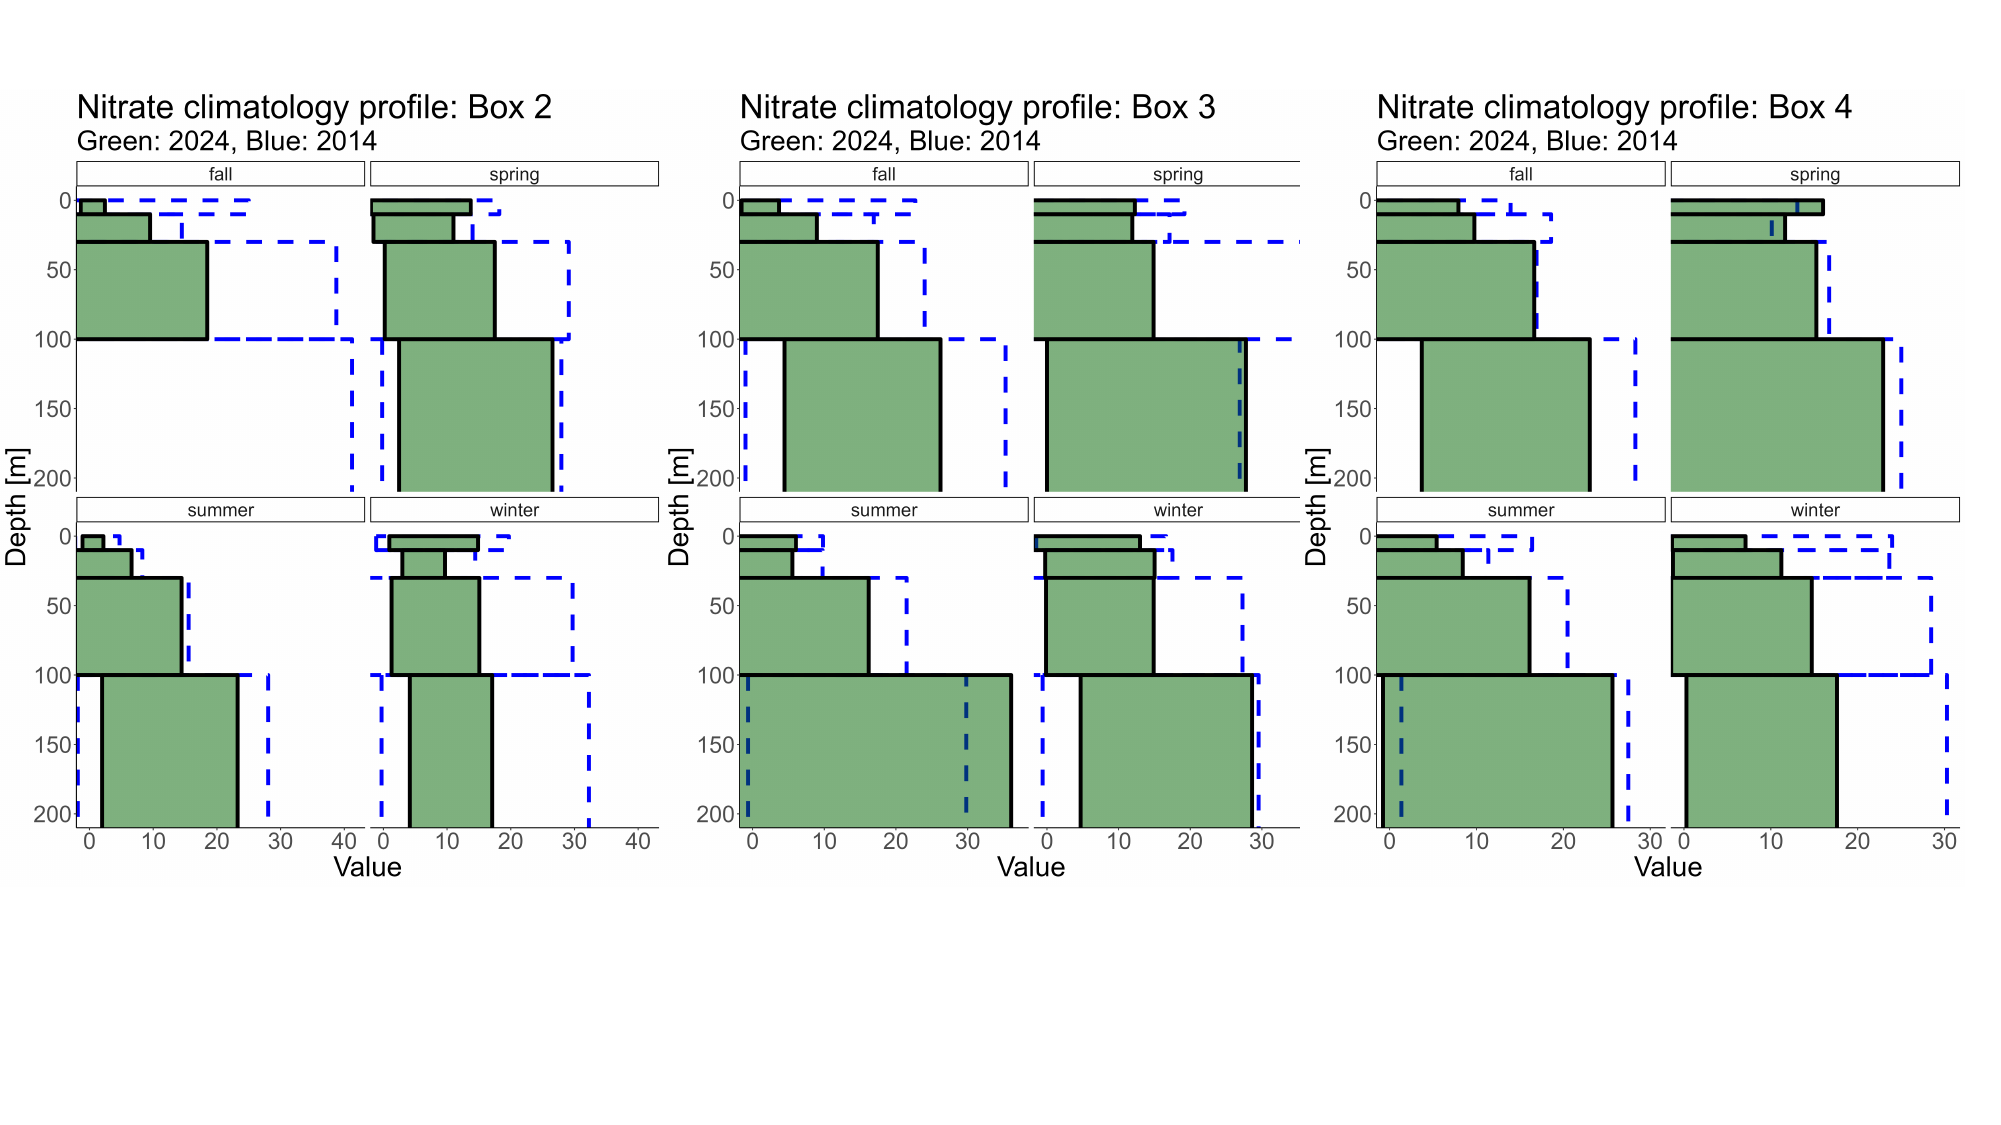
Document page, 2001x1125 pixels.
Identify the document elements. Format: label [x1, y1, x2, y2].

picture [0, 89, 1965, 887]
